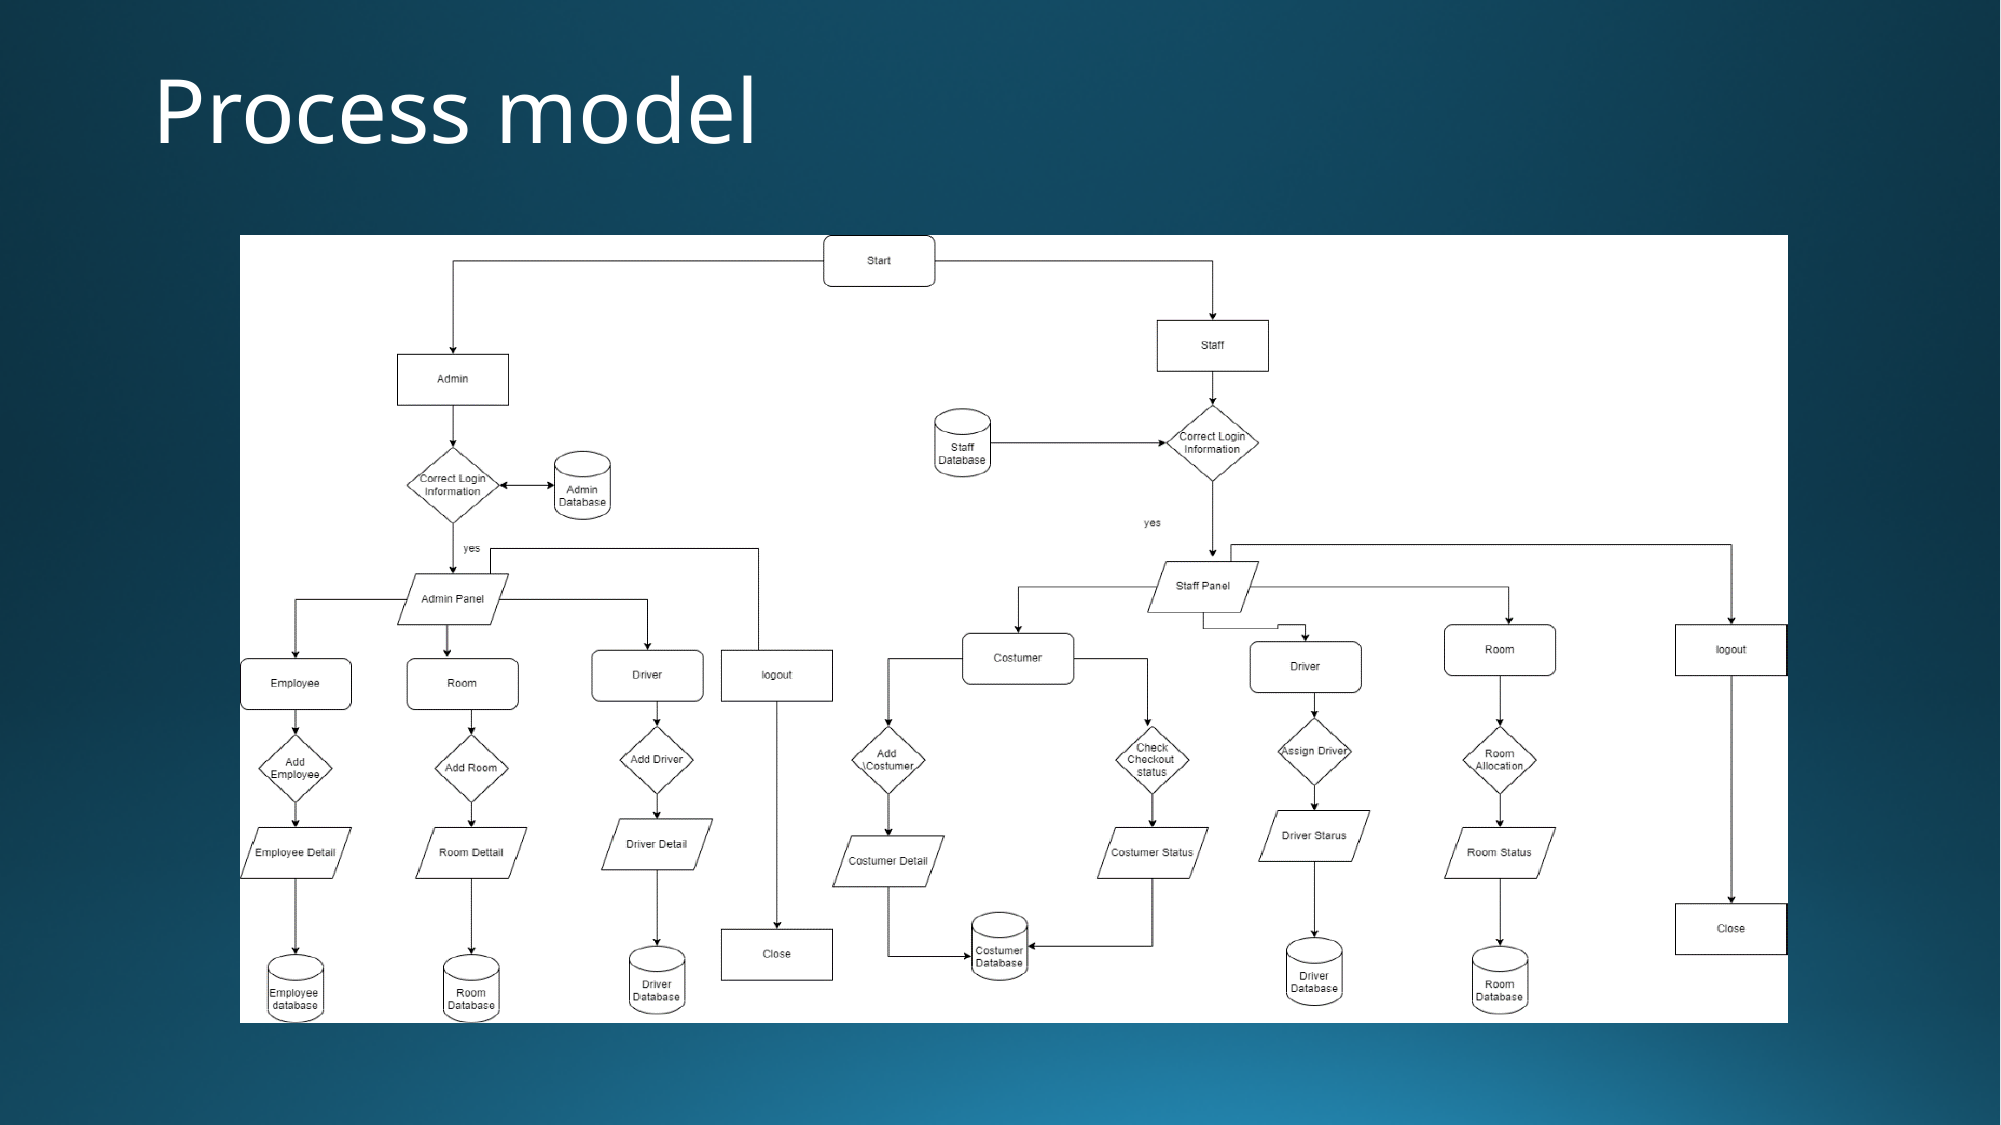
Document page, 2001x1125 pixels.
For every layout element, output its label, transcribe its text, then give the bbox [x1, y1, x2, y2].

picture [0, 0, 2001, 1125]
title Process model [137, 59, 1863, 278]
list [239, 235, 1788, 1023]
